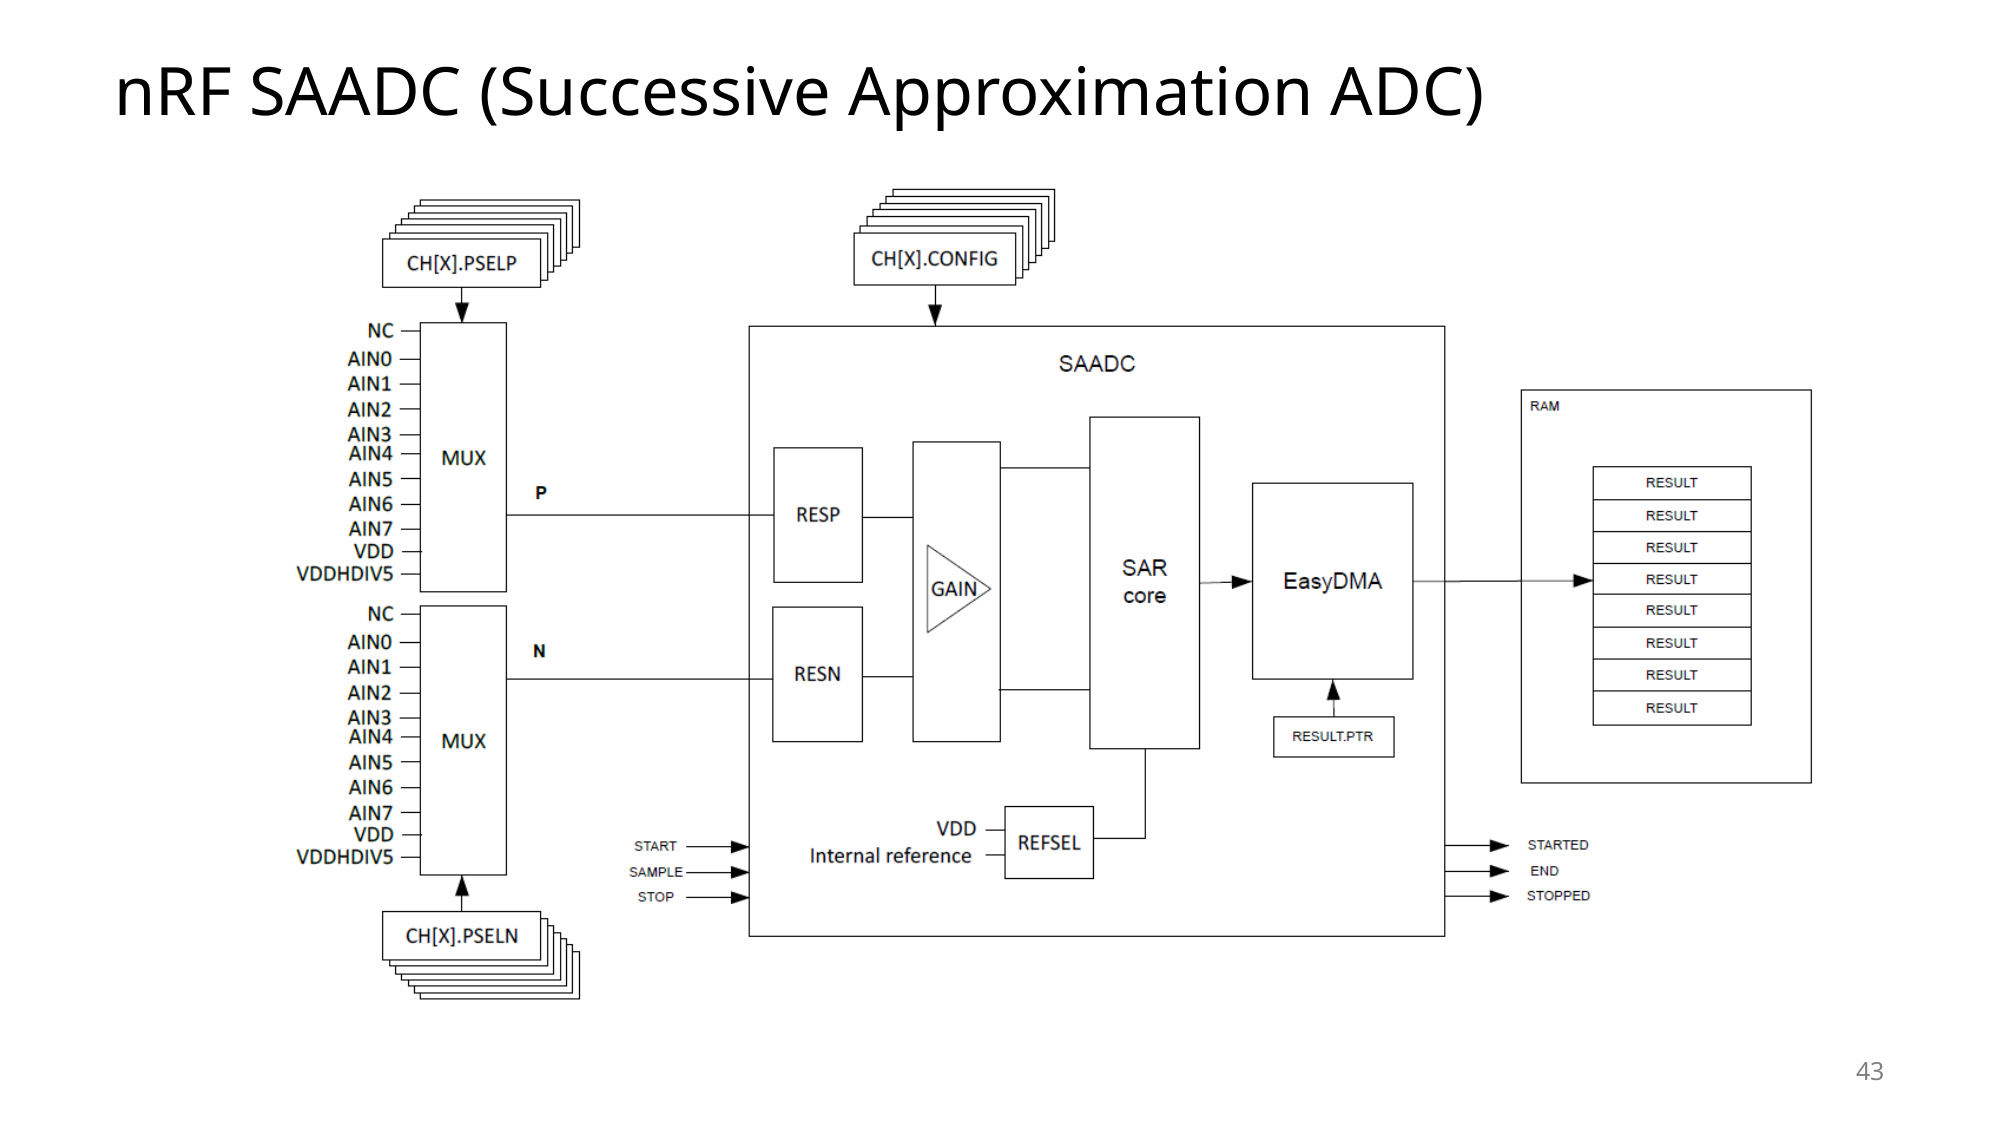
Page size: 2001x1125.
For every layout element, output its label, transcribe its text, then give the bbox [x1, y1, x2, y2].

title nRF SAADC (Successive Approximation ADC) [99, 37, 1900, 150]
slide_number 43 [1749, 1042, 1900, 1103]
picture [289, 183, 1825, 1009]
